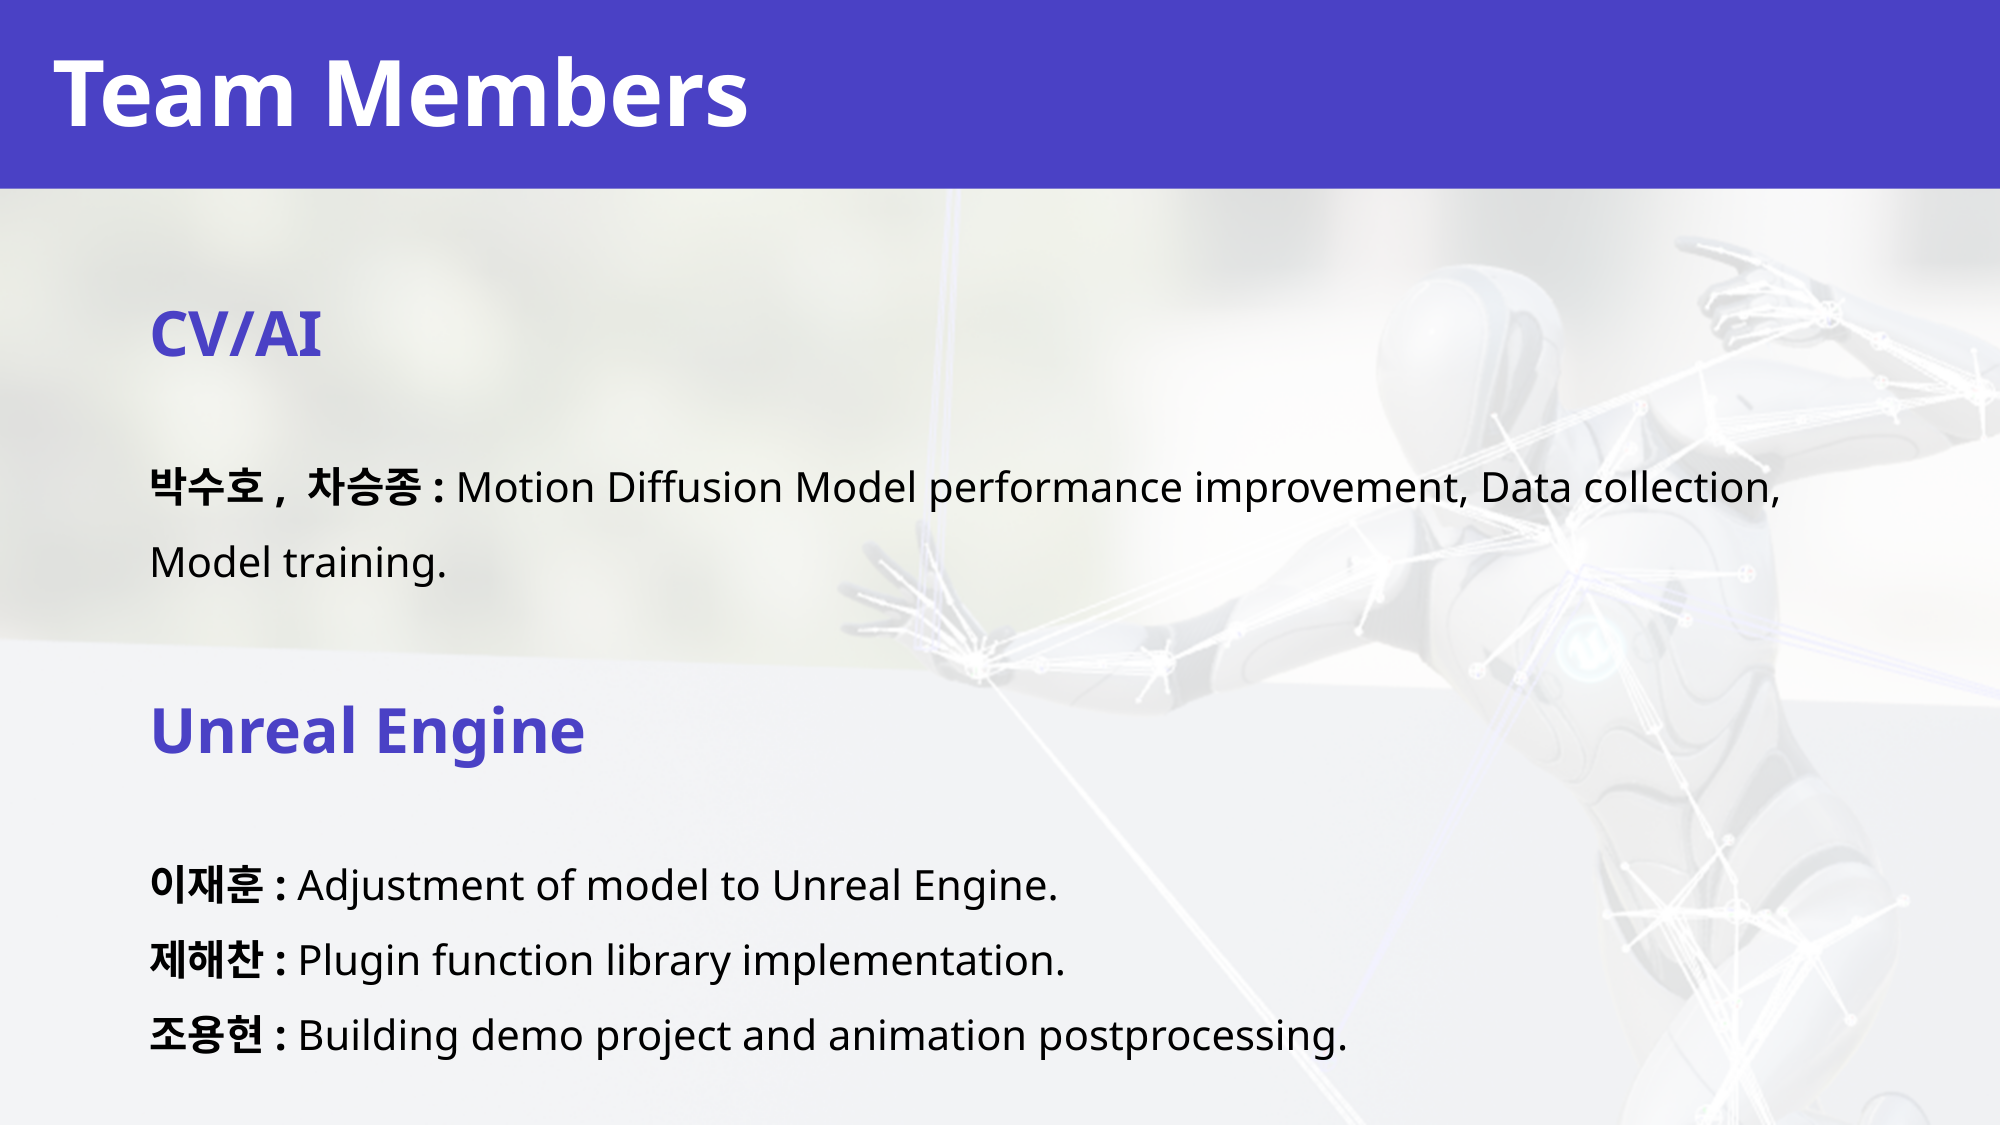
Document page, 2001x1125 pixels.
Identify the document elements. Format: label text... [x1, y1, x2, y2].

text_box CV/AI 박수호, 차승종: Motion Diffusion Model performance improvement, Data collection, Model training. Unreal Engine 이재훈: Adjustment of model to Unreal Engine. 제해찬: Plugin function library implementation. 조용현: Building demo project and animation postprocessing. [134, 248, 1867, 1066]
title Team Members [37, 26, 1584, 153]
